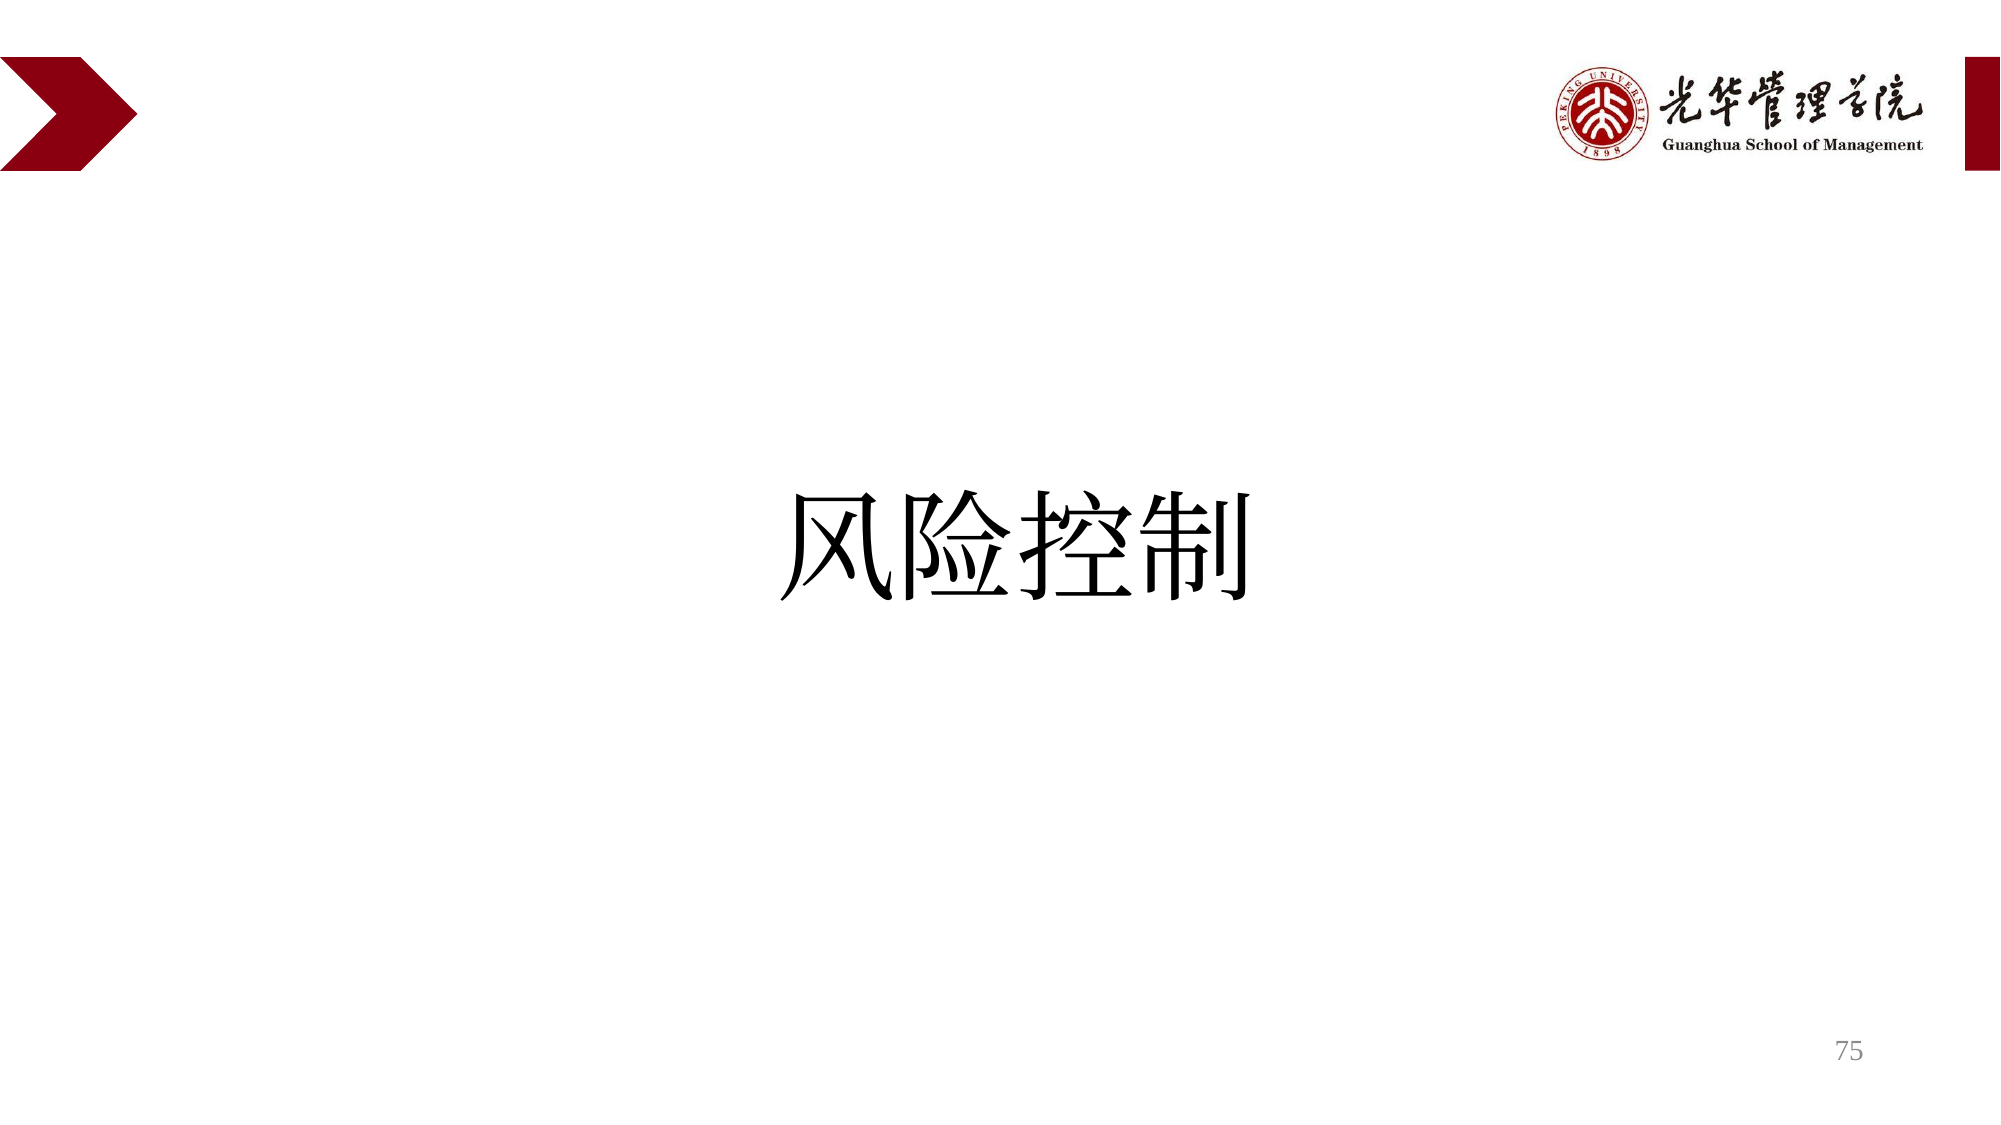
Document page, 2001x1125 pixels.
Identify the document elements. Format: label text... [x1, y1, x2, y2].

list 风险控制 [154, 391, 1880, 623]
slide_number 75 [1429, 1018, 1880, 1079]
picture [1507, 27, 1965, 200]
